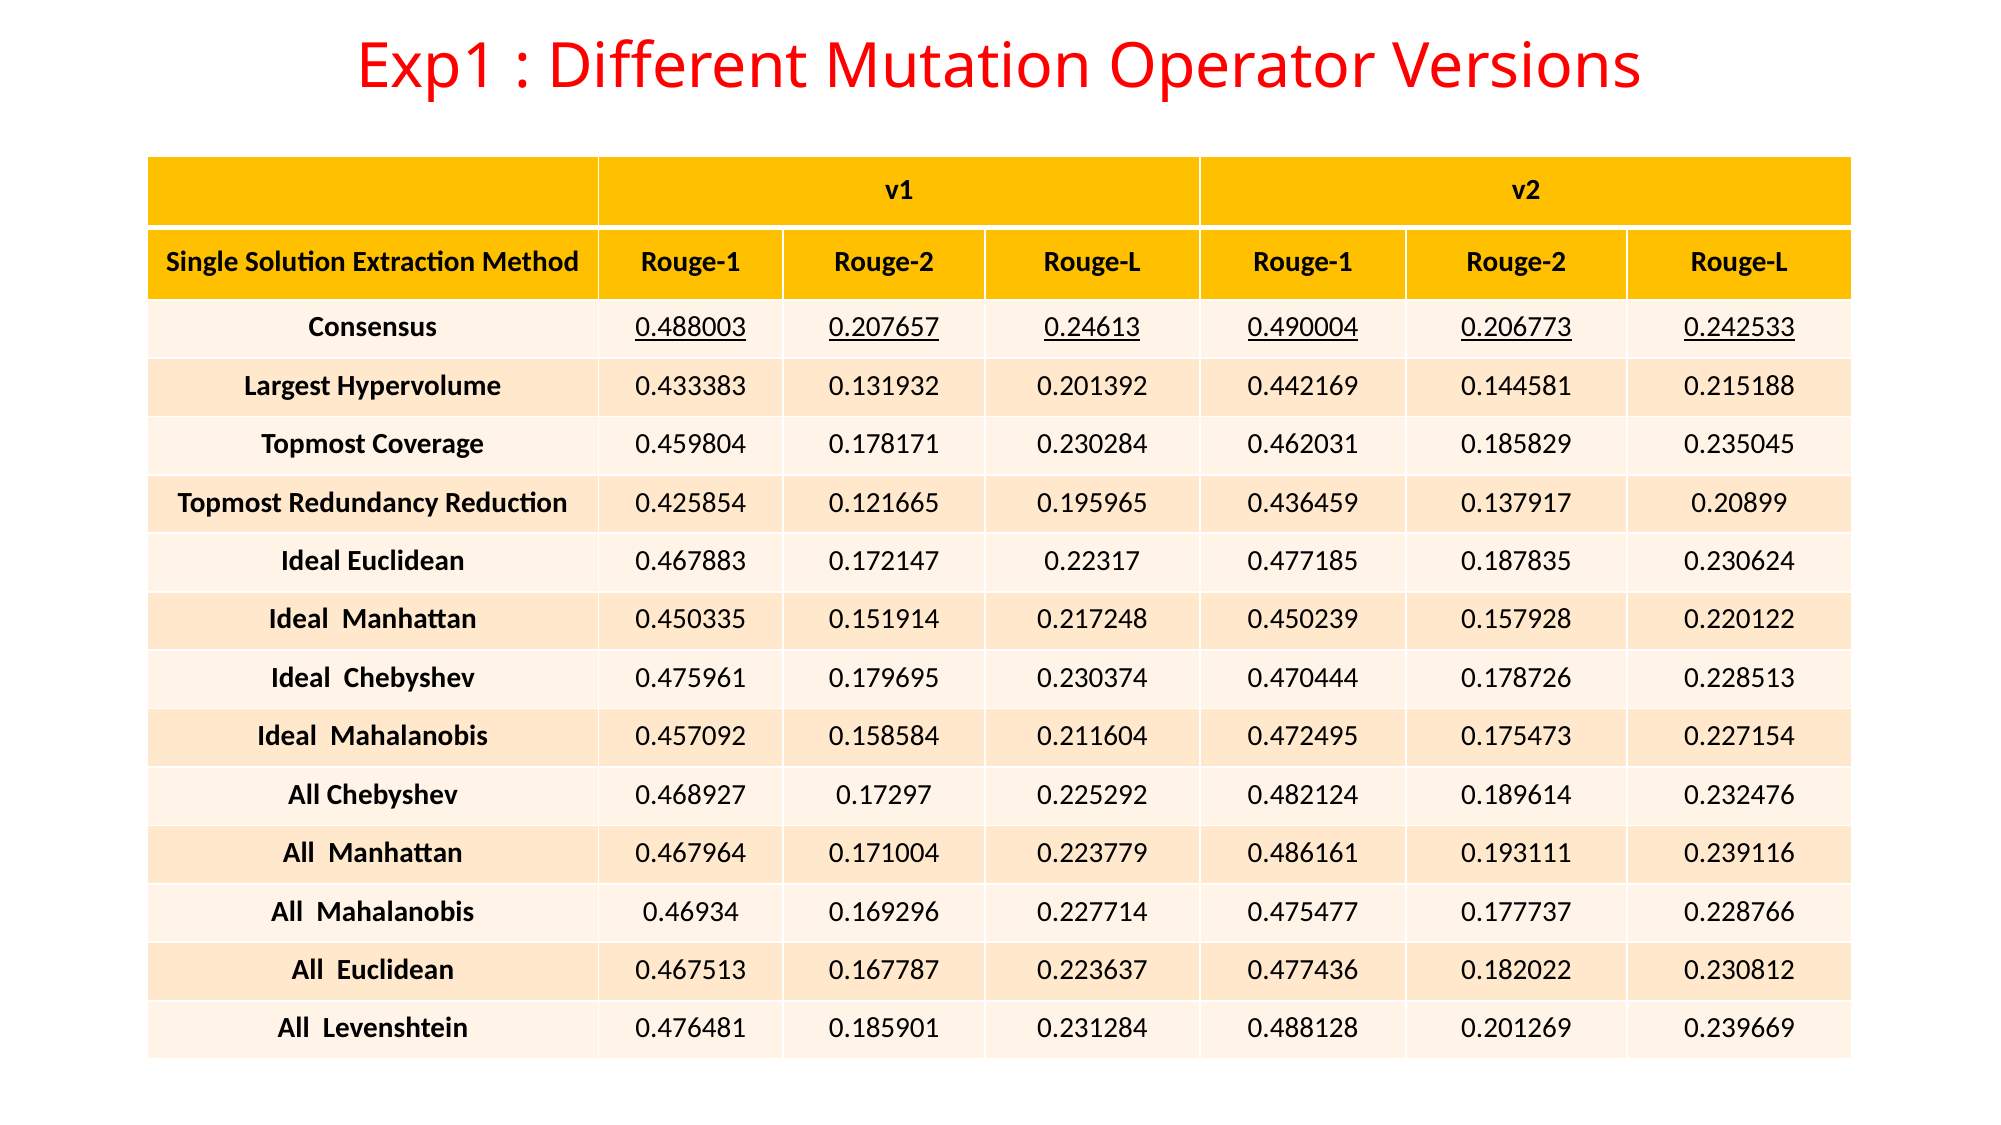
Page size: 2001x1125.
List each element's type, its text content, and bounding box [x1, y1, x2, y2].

table_cell 0.217248 [986, 593, 1199, 649]
table_cell All Mahalanobis [148, 885, 598, 941]
table_cell 0.172147 [784, 534, 984, 591]
table_cell 0.230812 [1628, 943, 1851, 1000]
table_cell 0.468927 [599, 768, 782, 825]
table_cell 0.22317 [986, 534, 1199, 591]
table_cell 0.450335 [599, 593, 782, 649]
table_cell Topmost Redundancy Reduction [148, 476, 598, 532]
table_cell Consensus [148, 301, 598, 357]
table_cell 0.486161 [1201, 826, 1405, 883]
table_cell 0.227154 [1628, 709, 1851, 766]
table_cell All Manhattan [148, 826, 598, 883]
table_cell 0.475961 [599, 651, 782, 708]
table_cell 0.175473 [1407, 709, 1626, 766]
table_cell 0.201269 [1407, 1002, 1626, 1058]
table_cell 0.220122 [1628, 593, 1851, 649]
table_cell Single Solution Extraction Method [148, 230, 598, 299]
table_cell Rouge-2 [1407, 230, 1626, 299]
table_cell 0.46934 [599, 885, 782, 941]
table_cell Topmost Coverage [148, 417, 598, 474]
table_cell 0.227714 [986, 885, 1199, 941]
table_cell 0.232476 [1628, 768, 1851, 825]
table_cell 0.235045 [1628, 417, 1851, 474]
table_cell 0.189614 [1407, 768, 1626, 825]
table_cell Largest Hypervolume [148, 359, 598, 416]
table_cell 0.467513 [599, 943, 782, 1000]
table_cell Rouge-2 [784, 230, 984, 299]
table_cell 0.157928 [1407, 593, 1626, 649]
table_cell 0.195965 [986, 476, 1199, 532]
table_cell All Euclidean [148, 943, 598, 1000]
table_cell 0.206773 [1407, 301, 1626, 357]
table_cell 0.477185 [1201, 534, 1405, 591]
table_cell 0.169296 [784, 885, 984, 941]
table_cell 0.185829 [1407, 417, 1626, 474]
table_cell 0.231284 [986, 1002, 1199, 1058]
table_cell 0.450239 [1201, 593, 1405, 649]
table_cell 0.193111 [1407, 826, 1626, 883]
table_cell 0.457092 [599, 709, 782, 766]
table_cell 0.488003 [599, 301, 782, 357]
table_cell 0.211604 [986, 709, 1199, 766]
table_cell 0.470444 [1201, 651, 1405, 708]
table_cell 0.225292 [986, 768, 1199, 825]
table_header [148, 178, 598, 225]
table_cell 0.230284 [986, 417, 1199, 474]
table_cell 0.228513 [1628, 651, 1851, 708]
table_cell 0.239116 [1628, 826, 1851, 883]
table_cell Rouge-L [1628, 230, 1851, 299]
table_cell 0.242533 [1628, 301, 1851, 357]
table_cell 0.179695 [784, 651, 984, 708]
table_cell 0.151914 [784, 593, 984, 649]
table_cell Rouge-1 [599, 230, 782, 299]
table_header v1 [599, 178, 1199, 225]
table_cell 0.476481 [599, 1002, 782, 1058]
table_cell 0.482124 [1201, 768, 1405, 825]
table_cell 0.17297 [784, 768, 984, 825]
table_cell Ideal Chebyshev [148, 651, 598, 708]
table_cell 0.178726 [1407, 651, 1626, 708]
table_cell 0.230624 [1628, 534, 1851, 591]
table_cell 0.472495 [1201, 709, 1405, 766]
table_cell 0.475477 [1201, 885, 1405, 941]
table_cell 0.131932 [784, 359, 984, 416]
table_cell 0.239669 [1628, 1002, 1851, 1058]
table_cell 0.178171 [784, 417, 984, 474]
table_cell 0.462031 [1201, 417, 1405, 474]
table_cell 0.467883 [599, 534, 782, 591]
table_cell 0.121665 [784, 476, 984, 532]
table_cell 0.137917 [1407, 476, 1626, 532]
title Exp1 : Different Mutation Operator Versions [0, 32, 2000, 178]
table_cell 0.187835 [1407, 534, 1626, 591]
table_cell All Chebyshev [148, 768, 598, 825]
table_cell 0.201392 [986, 359, 1199, 416]
table_cell Rouge-L [986, 230, 1199, 299]
table_cell Rouge-1 [1201, 230, 1405, 299]
table_cell 0.185901 [784, 1002, 984, 1058]
table_cell 0.230374 [986, 651, 1199, 708]
table_cell 0.442169 [1201, 359, 1405, 416]
table_cell All Levenshtein [148, 1002, 598, 1058]
table_cell 0.177737 [1407, 885, 1626, 941]
table_cell 0.215188 [1628, 359, 1851, 416]
table_cell 0.171004 [784, 826, 984, 883]
table_header v2 [1201, 178, 1851, 225]
table_cell 0.488128 [1201, 1002, 1405, 1058]
table_cell 0.167787 [784, 943, 984, 1000]
table_cell 0.490004 [1201, 301, 1405, 357]
table_cell Ideal Euclidean [148, 534, 598, 591]
table_cell 0.459804 [599, 417, 782, 474]
table_cell 0.433383 [599, 359, 782, 416]
table_cell Ideal Mahalanobis [148, 709, 598, 766]
table_cell 0.24613 [986, 301, 1199, 357]
table_cell 0.436459 [1201, 476, 1405, 532]
table_cell 0.467964 [599, 826, 782, 883]
table_cell 0.207657 [784, 301, 984, 357]
table_cell 0.20899 [1628, 476, 1851, 532]
table_cell 0.223779 [986, 826, 1199, 883]
table_cell 0.182022 [1407, 943, 1626, 1000]
table_cell 0.144581 [1407, 359, 1626, 416]
table_cell 0.425854 [599, 476, 782, 532]
table_cell 0.223637 [986, 943, 1199, 1000]
table_cell Ideal Manhattan [148, 593, 598, 649]
table_cell 0.477436 [1201, 943, 1405, 1000]
table_cell 0.228766 [1628, 885, 1851, 941]
table_cell 0.158584 [784, 709, 984, 766]
